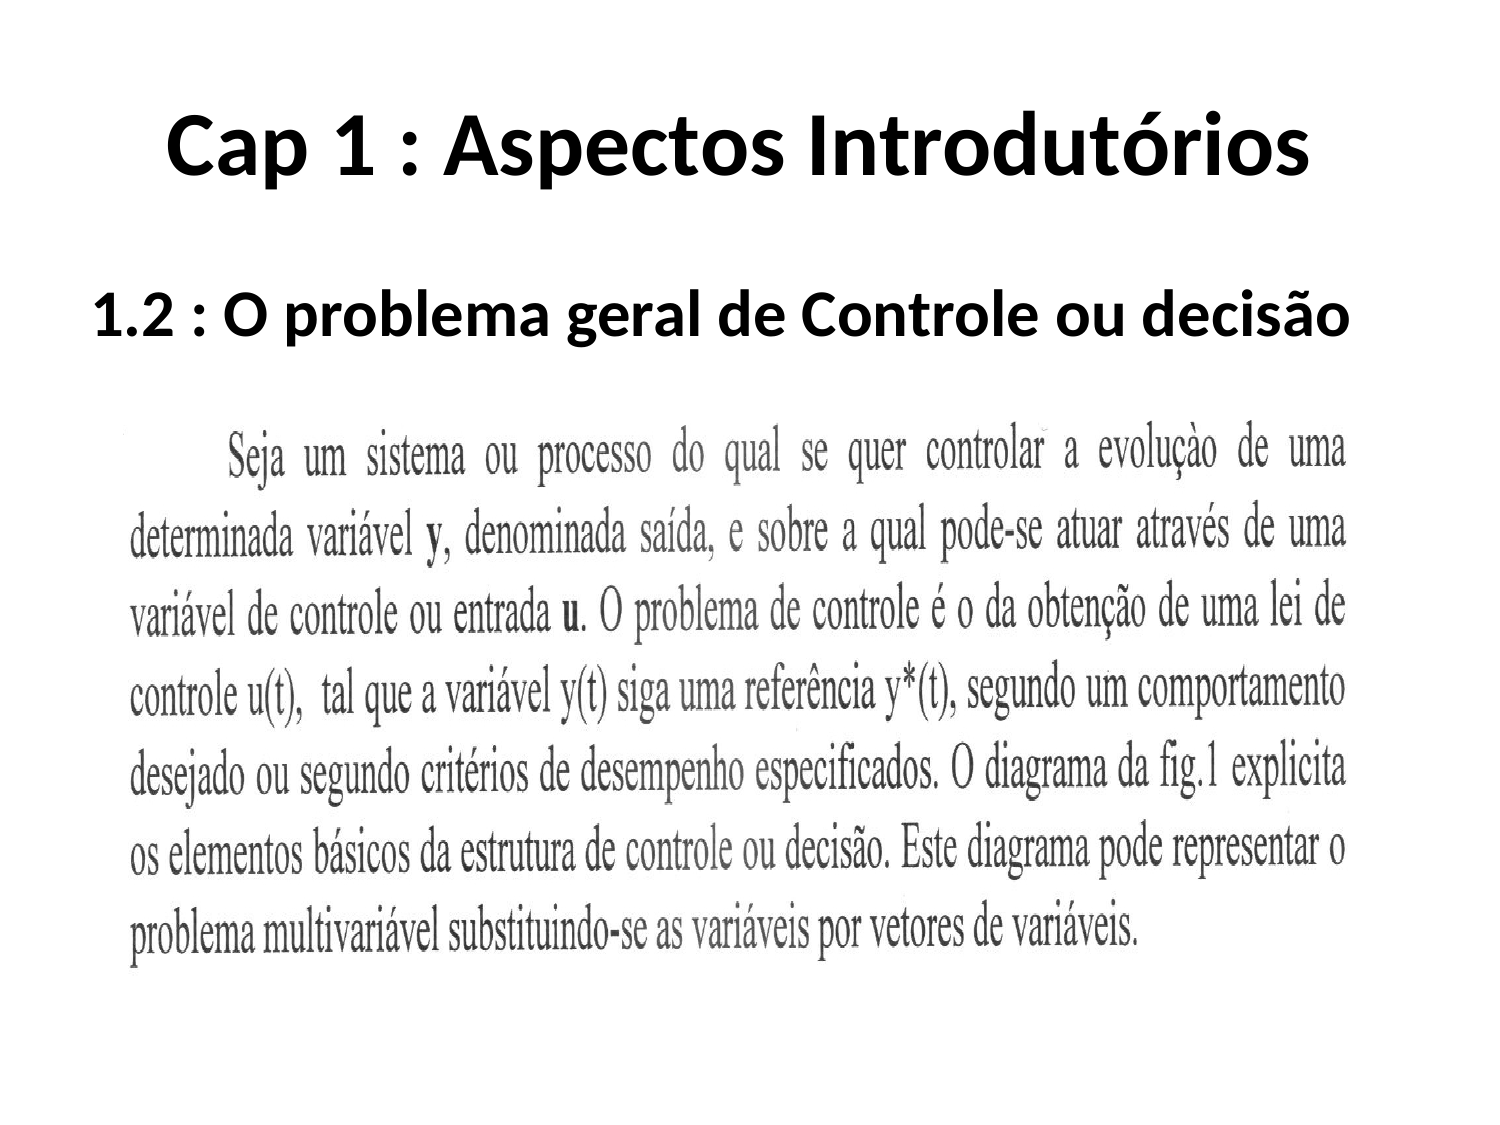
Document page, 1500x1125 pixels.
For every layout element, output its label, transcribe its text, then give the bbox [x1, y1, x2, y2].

picture [111, 420, 1353, 977]
title Cap 1 : Aspectos Introdutórios [75, 45, 1425, 233]
list 1.2 : O problema geral de Controle ou decisão [75, 262, 1425, 1005]
